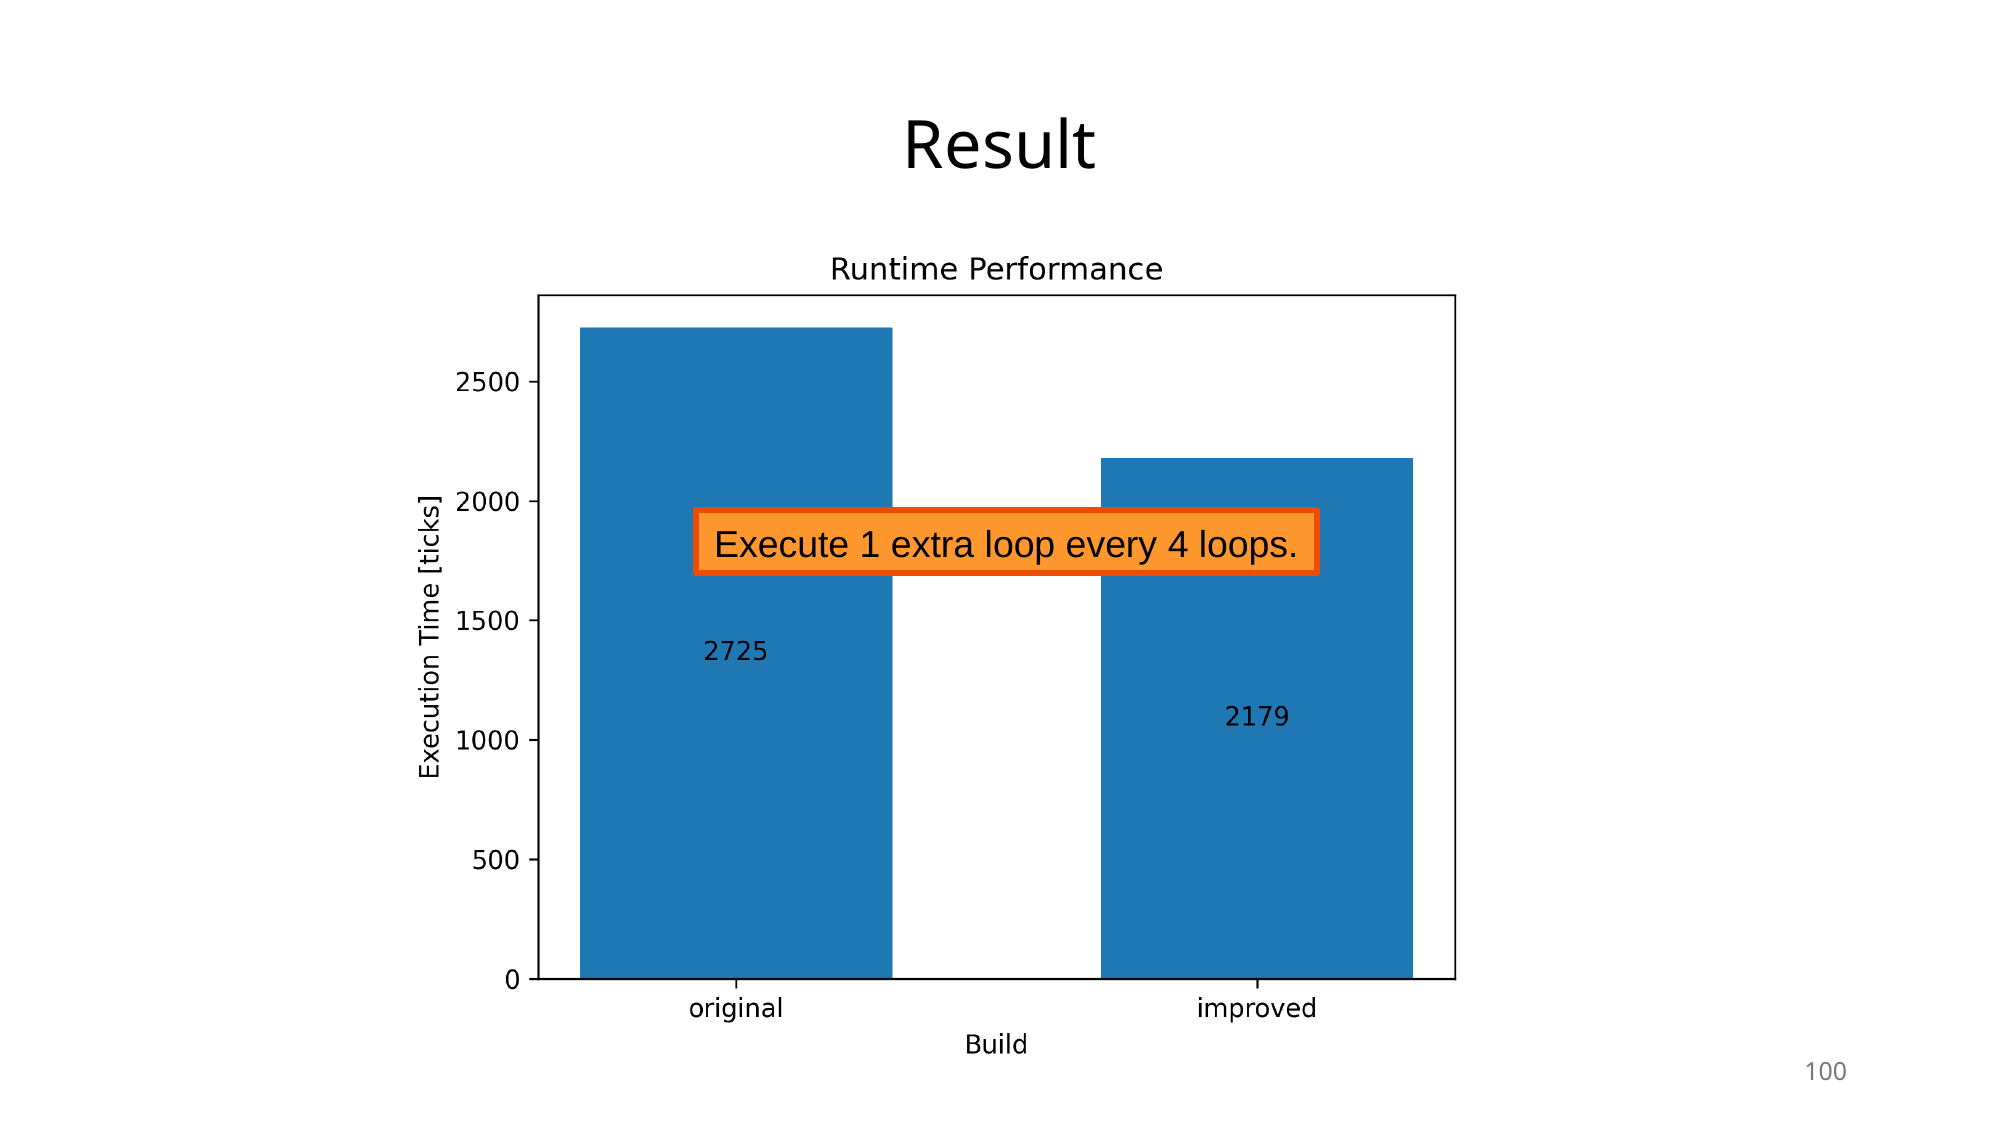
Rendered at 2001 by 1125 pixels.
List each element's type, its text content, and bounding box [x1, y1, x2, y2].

text_box Result [317, 103, 1683, 270]
slide_number 100 [1412, 1042, 1862, 1102]
picture [389, 188, 1573, 1076]
